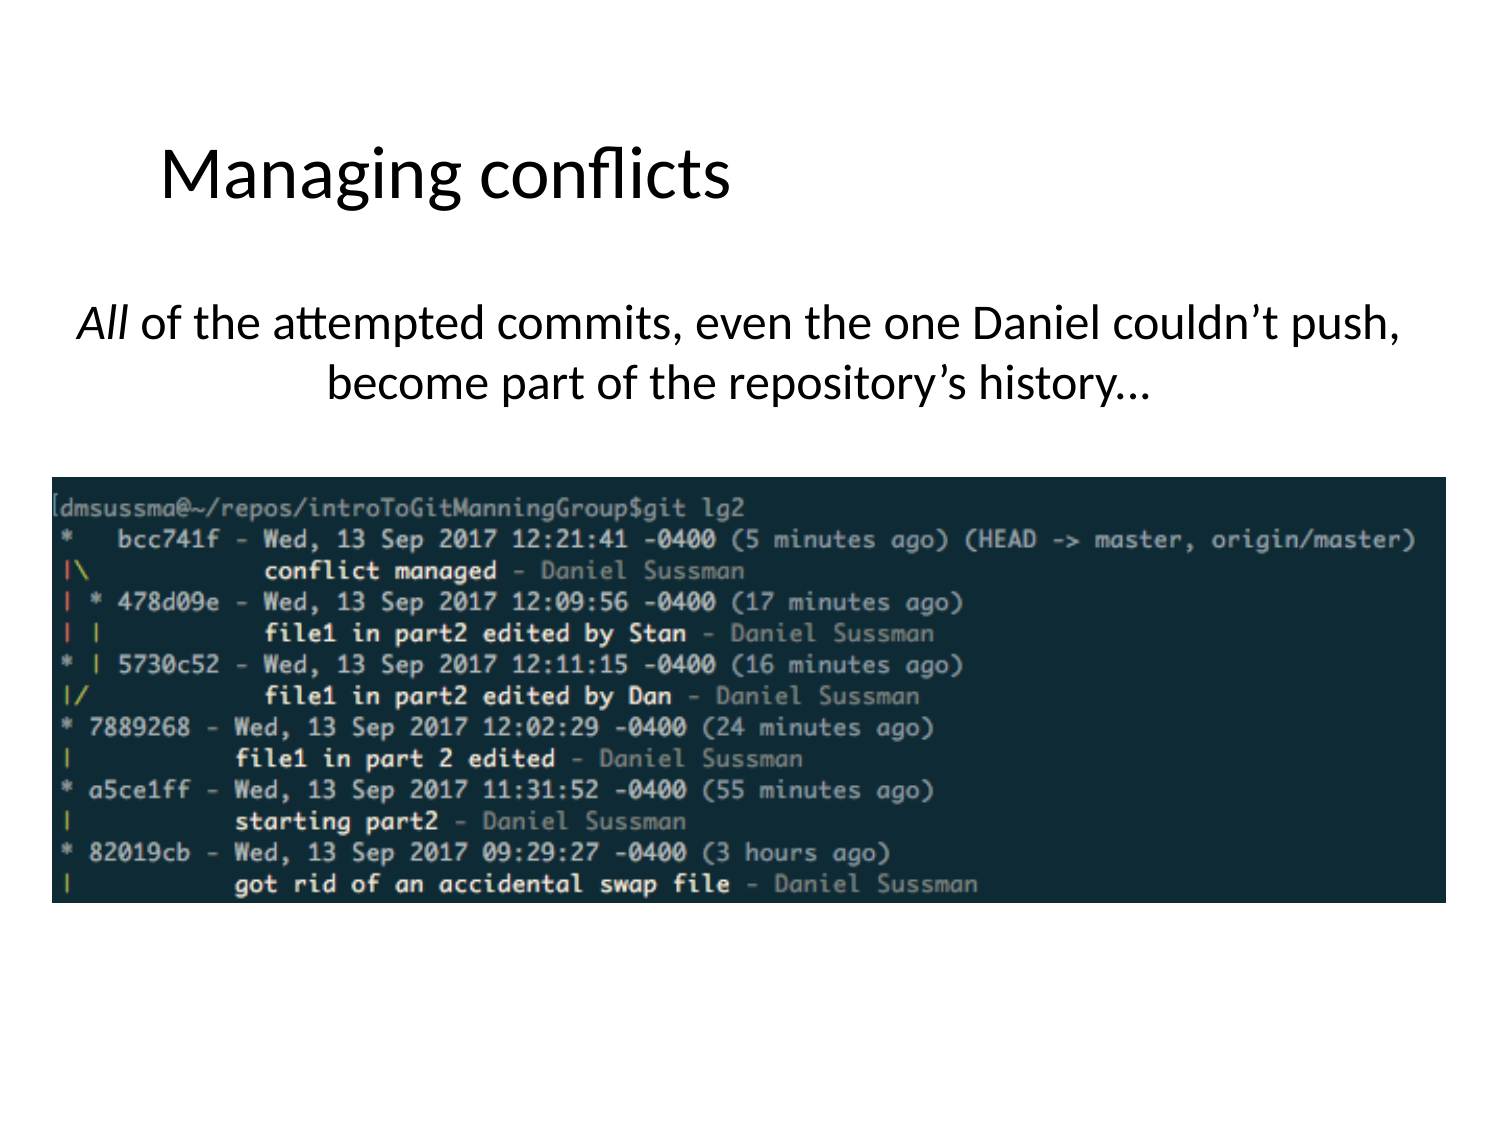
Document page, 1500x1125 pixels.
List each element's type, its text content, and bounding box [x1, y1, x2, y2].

text_box Managing conflicts [145, 116, 1359, 221]
text_box All of the attempted commits, even the one Daniel couldn’t push, become part of the repository’s history... [52, 281, 1427, 417]
picture [52, 477, 1446, 903]
